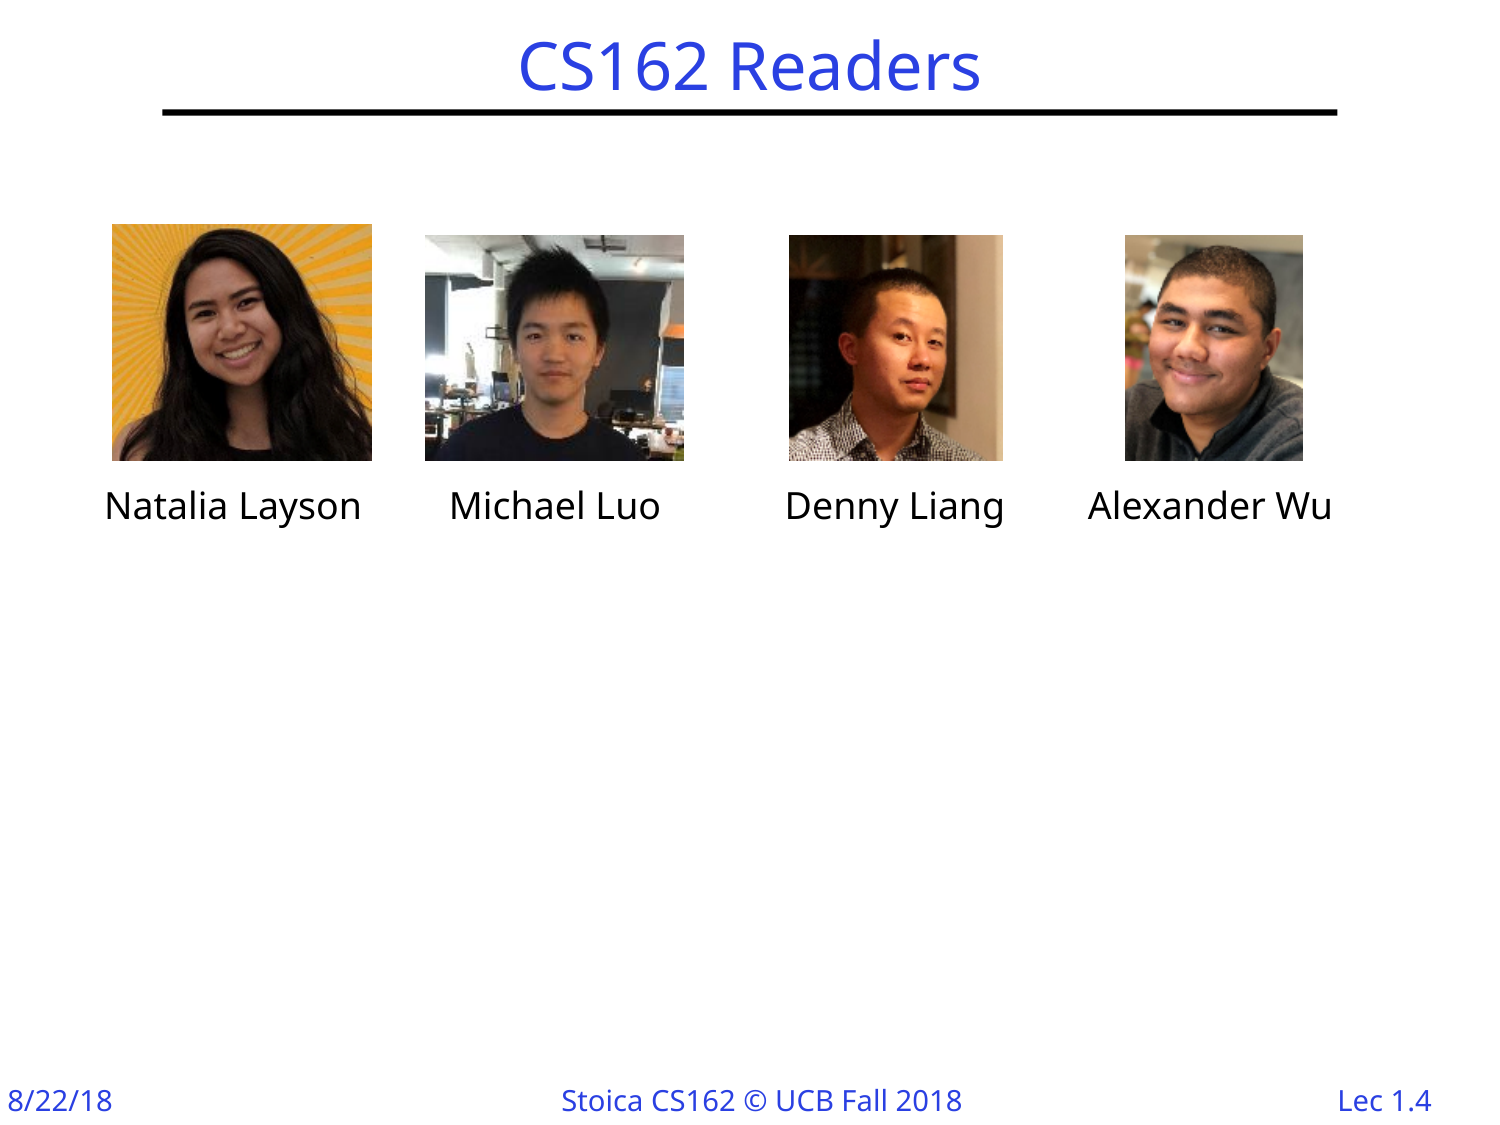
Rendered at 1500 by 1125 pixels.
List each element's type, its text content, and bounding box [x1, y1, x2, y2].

picture [424, 235, 685, 461]
picture [1124, 235, 1303, 461]
picture [789, 235, 1004, 461]
text_box Alexander Wu [1073, 474, 1349, 535]
title CS162 Readers [162, 24, 1338, 113]
text_box Michael Luo [434, 474, 677, 535]
text_box Denny Liang [769, 474, 1021, 535]
text_box Natalia Layson [89, 474, 378, 535]
picture [111, 224, 372, 461]
